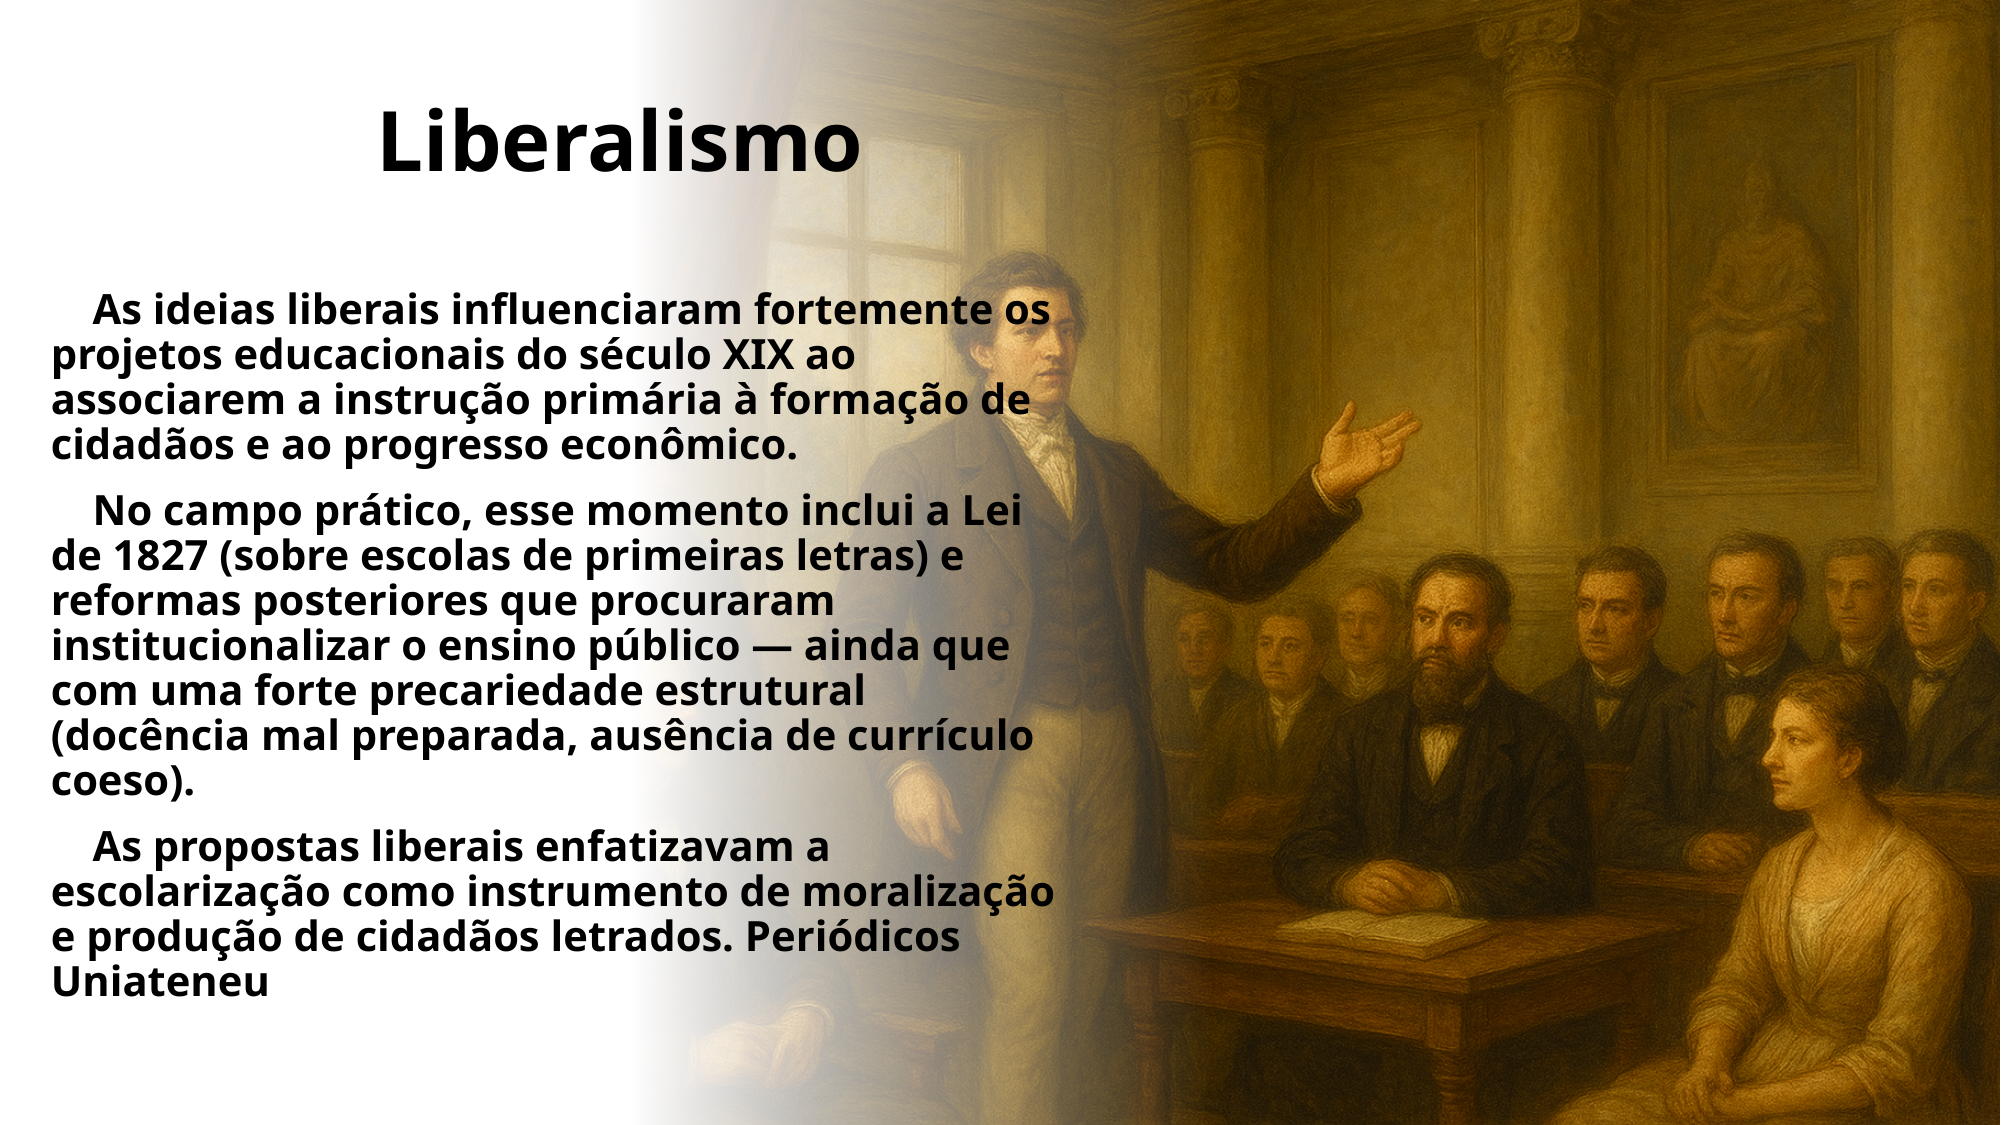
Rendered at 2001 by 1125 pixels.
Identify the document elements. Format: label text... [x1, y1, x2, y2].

list As ideias liberais influenciaram fortemente os projetos educacionais do século XIX ao associarem a instrução primária à formação de cidadãos e ao progresso econômico. No campo prático, esse momento inclui a Lei de 1827 (sobre escolas de primeiras letras) e reformas posteriores que procuraram institucionalizar o ensino público — ainda que com uma forte precariedade estrutural (docência mal preparada, ausência de currículo coeso). As propostas liberais enfatizavam a escolarização como instrumento de moralização e produção de cidadãos letrados. Periódicos Uniateneu [35, 281, 413, 959]
text_box [0, 0, 413, 1125]
picture [413, 0, 2000, 1125]
title Liberalismo [361, 41, 413, 247]
